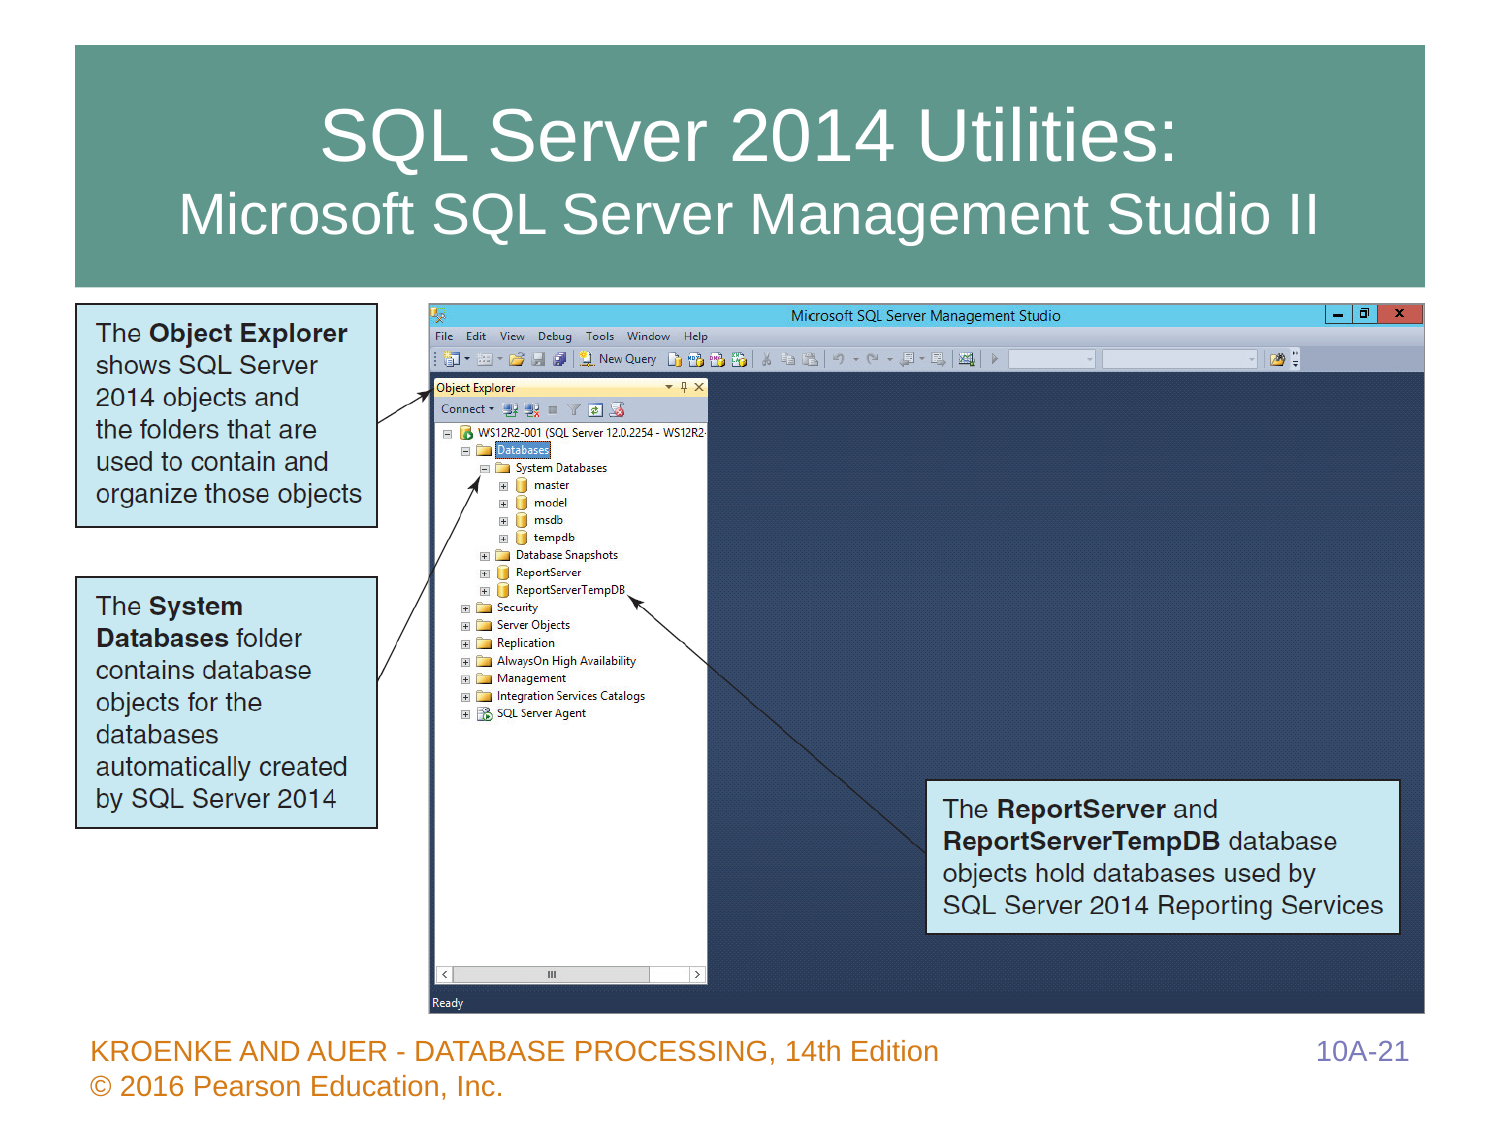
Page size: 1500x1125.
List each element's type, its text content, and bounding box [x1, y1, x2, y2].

title SQL Server 2014 Utilities: Microsoft SQL Server Management Studio II [74, 44, 1426, 288]
slide_number 10A-21 [1074, 1024, 1426, 1103]
footer KROENKE AND AUER - DATABASE PROCESSING, 14th Edition © 2016 Pearson Education, Inc. [74, 1024, 963, 1104]
picture [74, 303, 1426, 1014]
